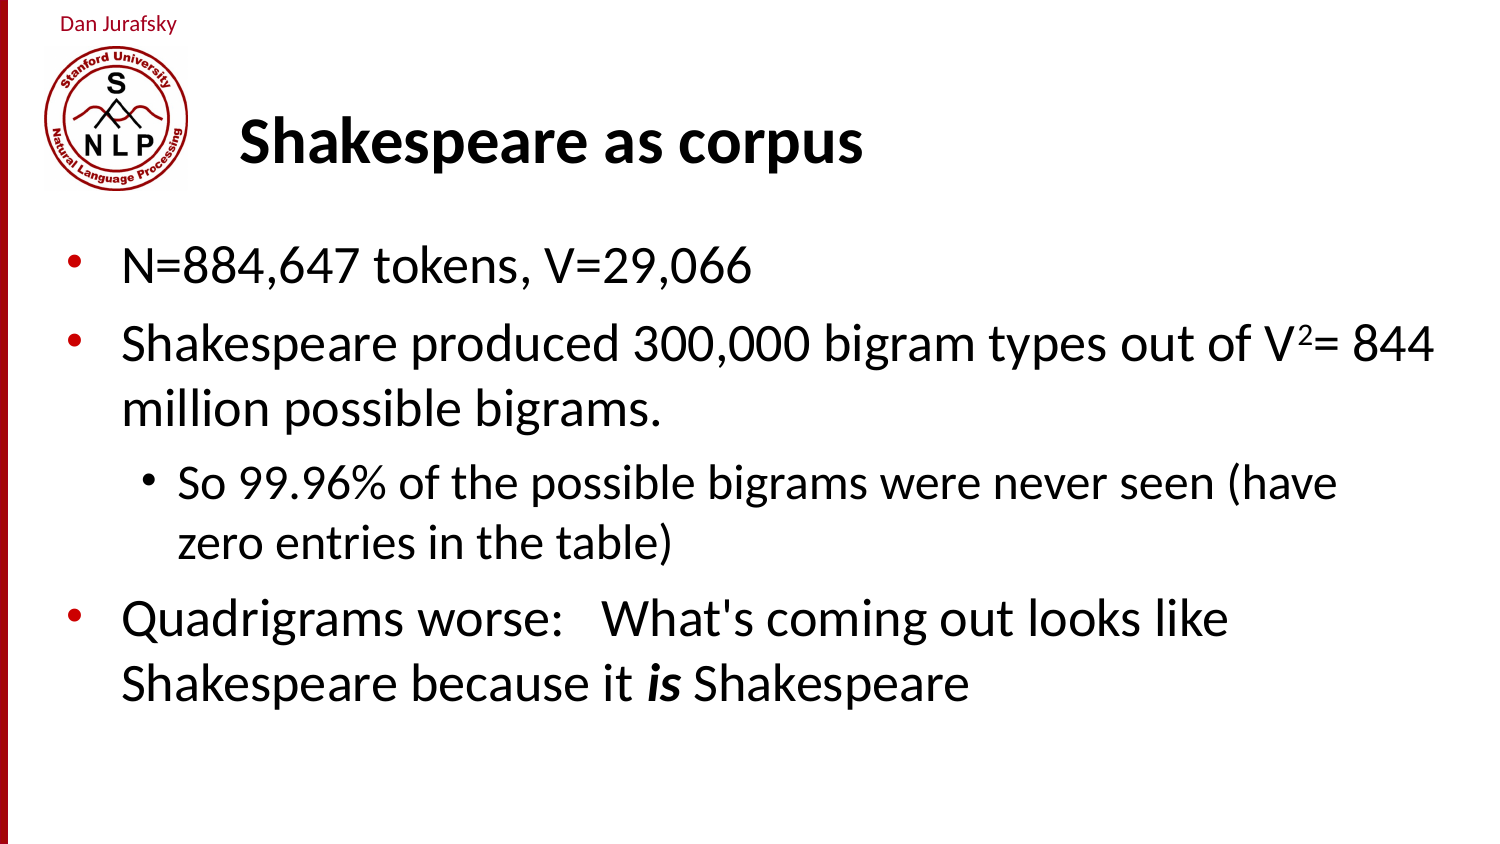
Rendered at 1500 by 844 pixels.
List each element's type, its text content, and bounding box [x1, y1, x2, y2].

text_box N=884,647 tokens, V=29,066 Shakespeare produced 300,000 bigram types out of V2= 844 million possible bigrams. So 99.96% of the possible bigrams were never seen (have zero entries in the table) Quadrigrams worse: What's coming out looks like Shakespeare because it is Shakespeare [49, 221, 1450, 822]
picture [44, 46, 188, 191]
text_box Shakespeare as corpus [224, 62, 1450, 185]
